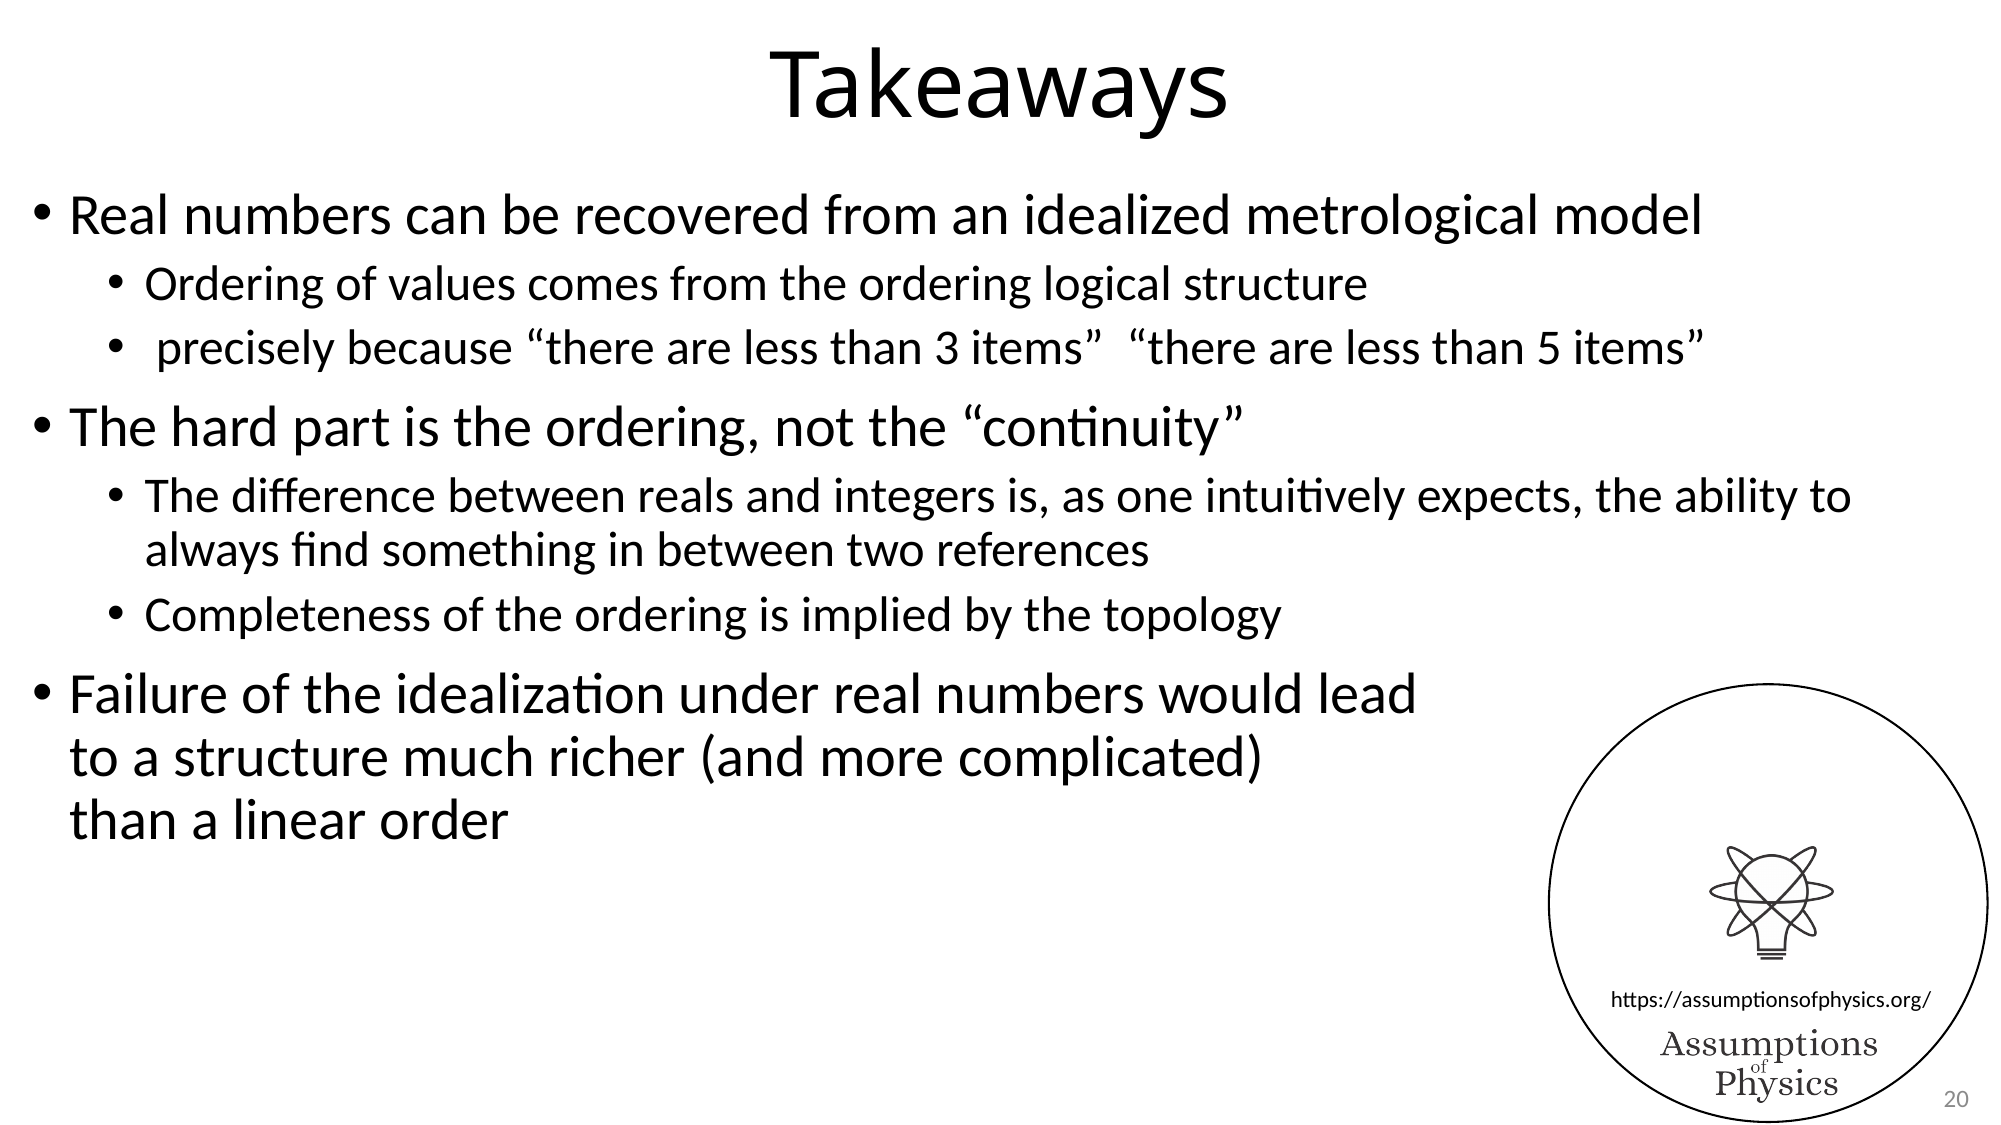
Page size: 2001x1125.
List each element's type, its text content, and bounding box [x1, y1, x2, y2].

slide_number 20 [1893, 1078, 1985, 1116]
title Takeaways [17, 13, 1983, 162]
picture [1660, 1029, 1877, 1103]
picture [1709, 846, 1834, 960]
